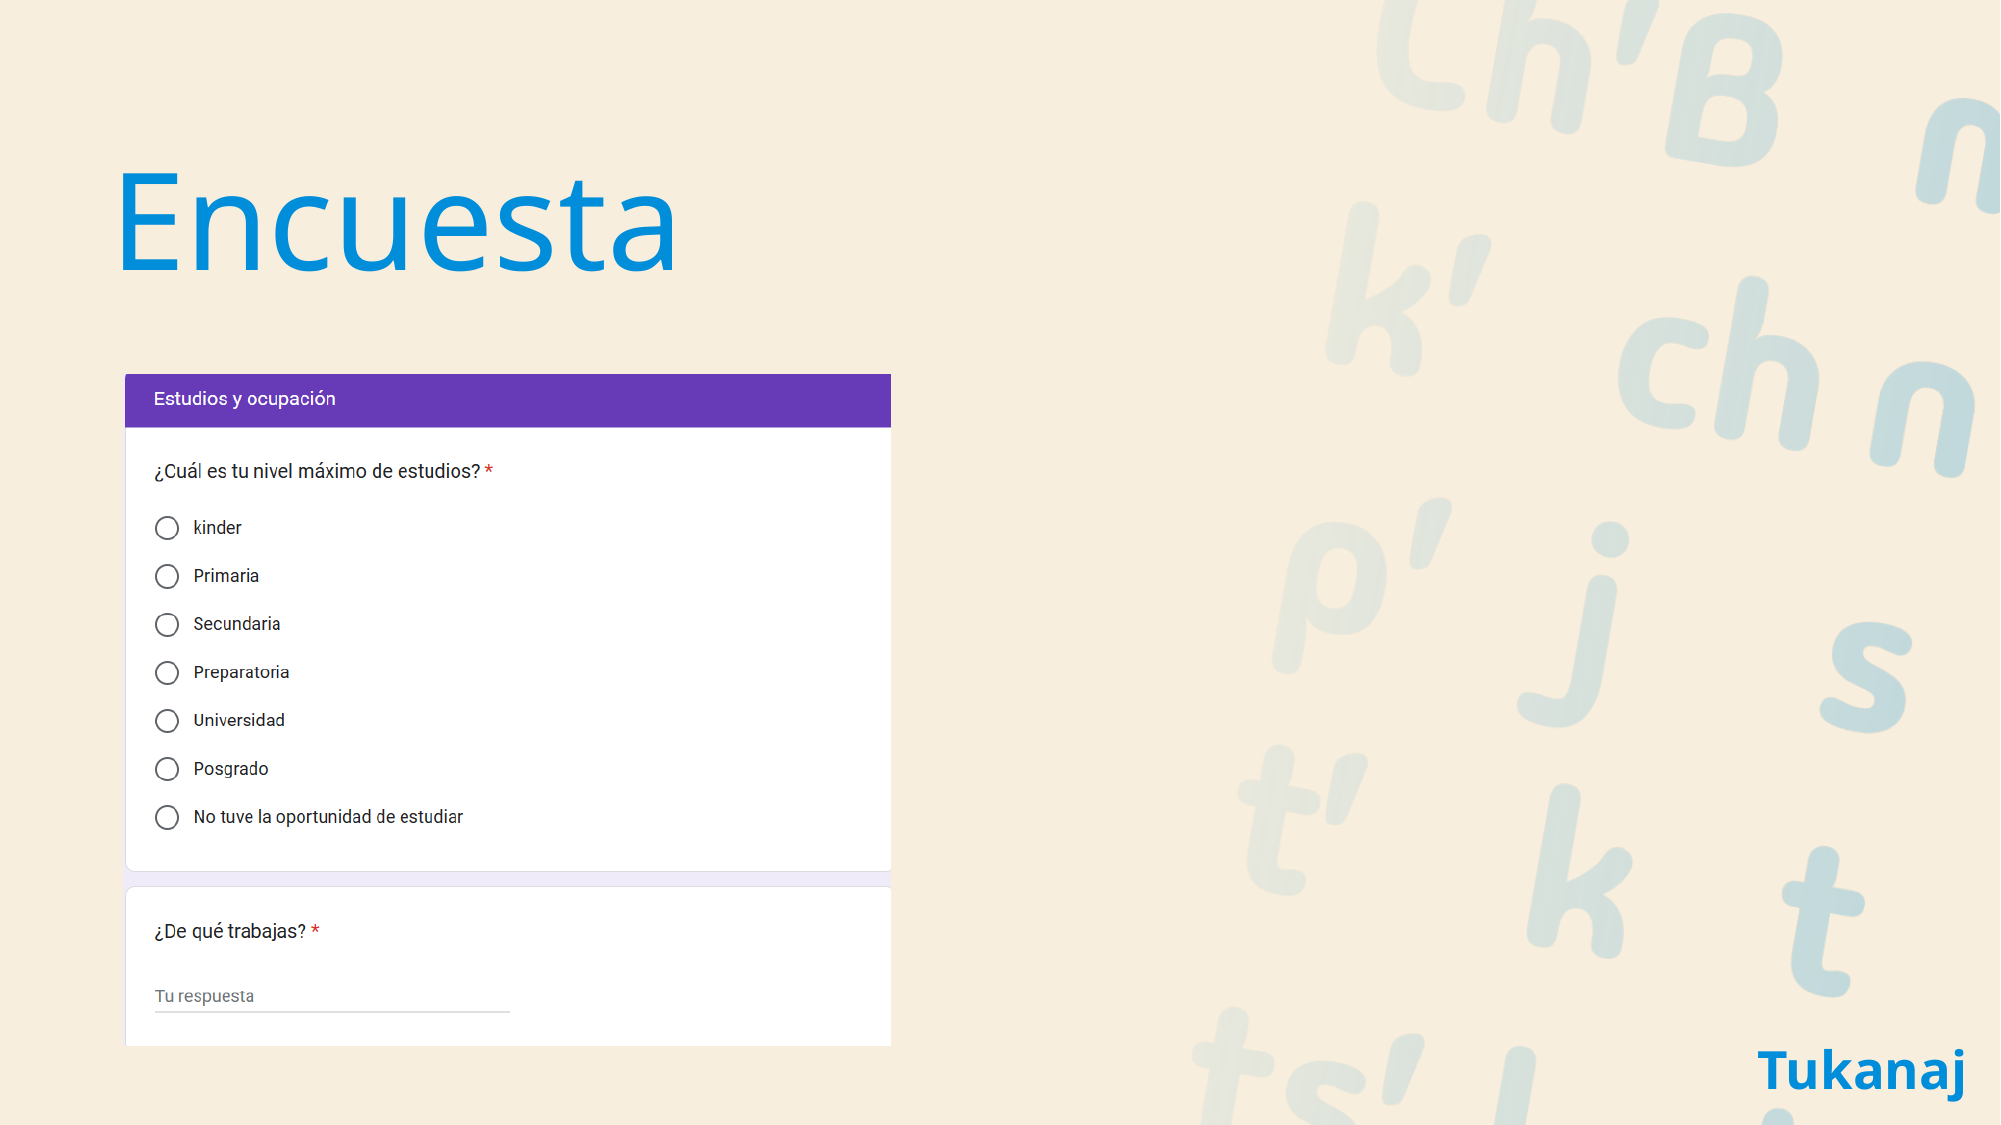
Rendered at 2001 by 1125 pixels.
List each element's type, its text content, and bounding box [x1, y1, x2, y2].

text_box Encuesta [94, 77, 1151, 375]
picture [122, 374, 892, 1046]
picture [1091, 0, 2000, 1125]
